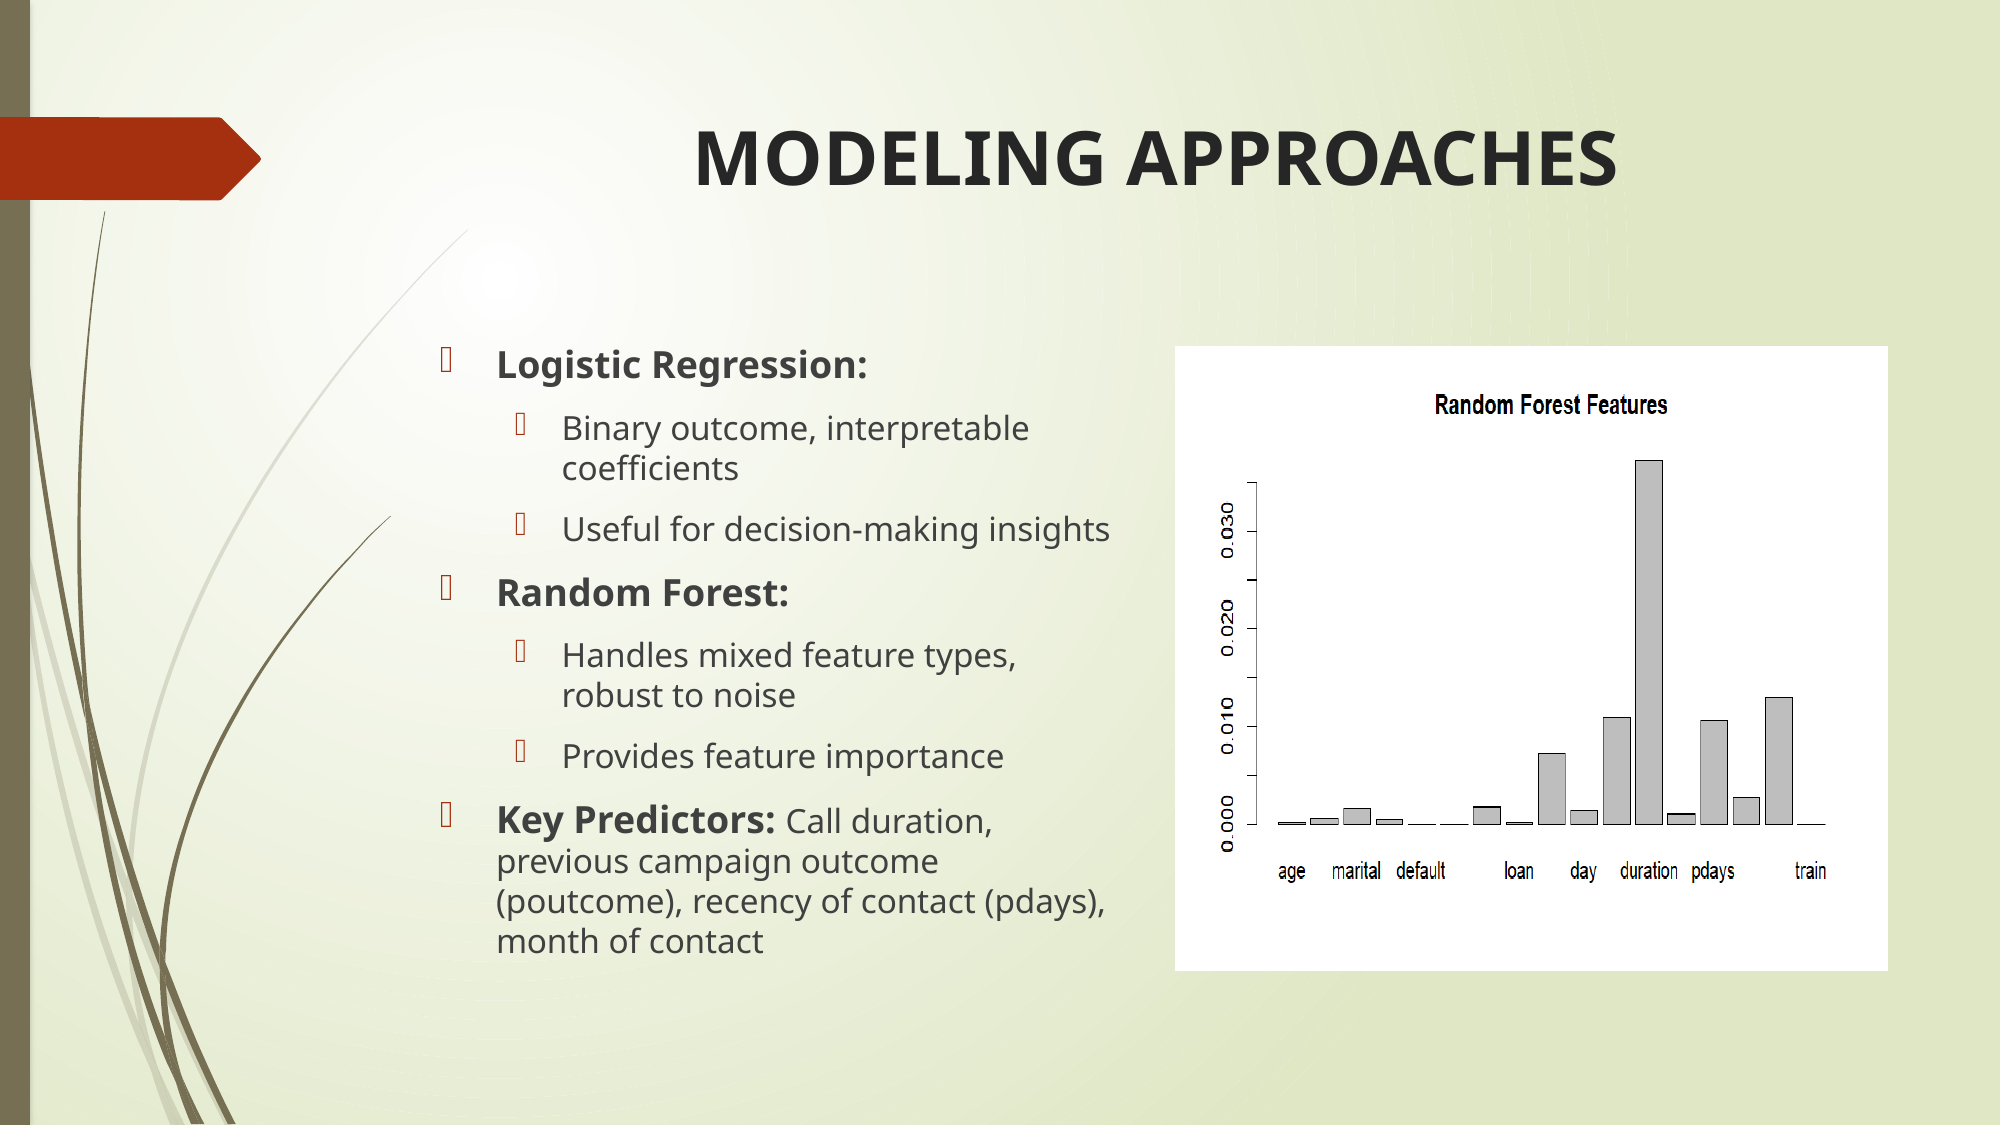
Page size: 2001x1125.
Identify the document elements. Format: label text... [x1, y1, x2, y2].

title MODELING APPROACHES [425, 102, 1888, 313]
list Logistic Regression: Binary outcome, interpretable coefficients Useful for decision-making insights Random Forest: Handles mixed feature types, robust to noise Provides feature importance Key Predictors: Call duration, previous campaign outcome (poutcome), recency of contact (pdays), month of contact [424, 333, 1138, 969]
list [1175, 346, 1888, 972]
